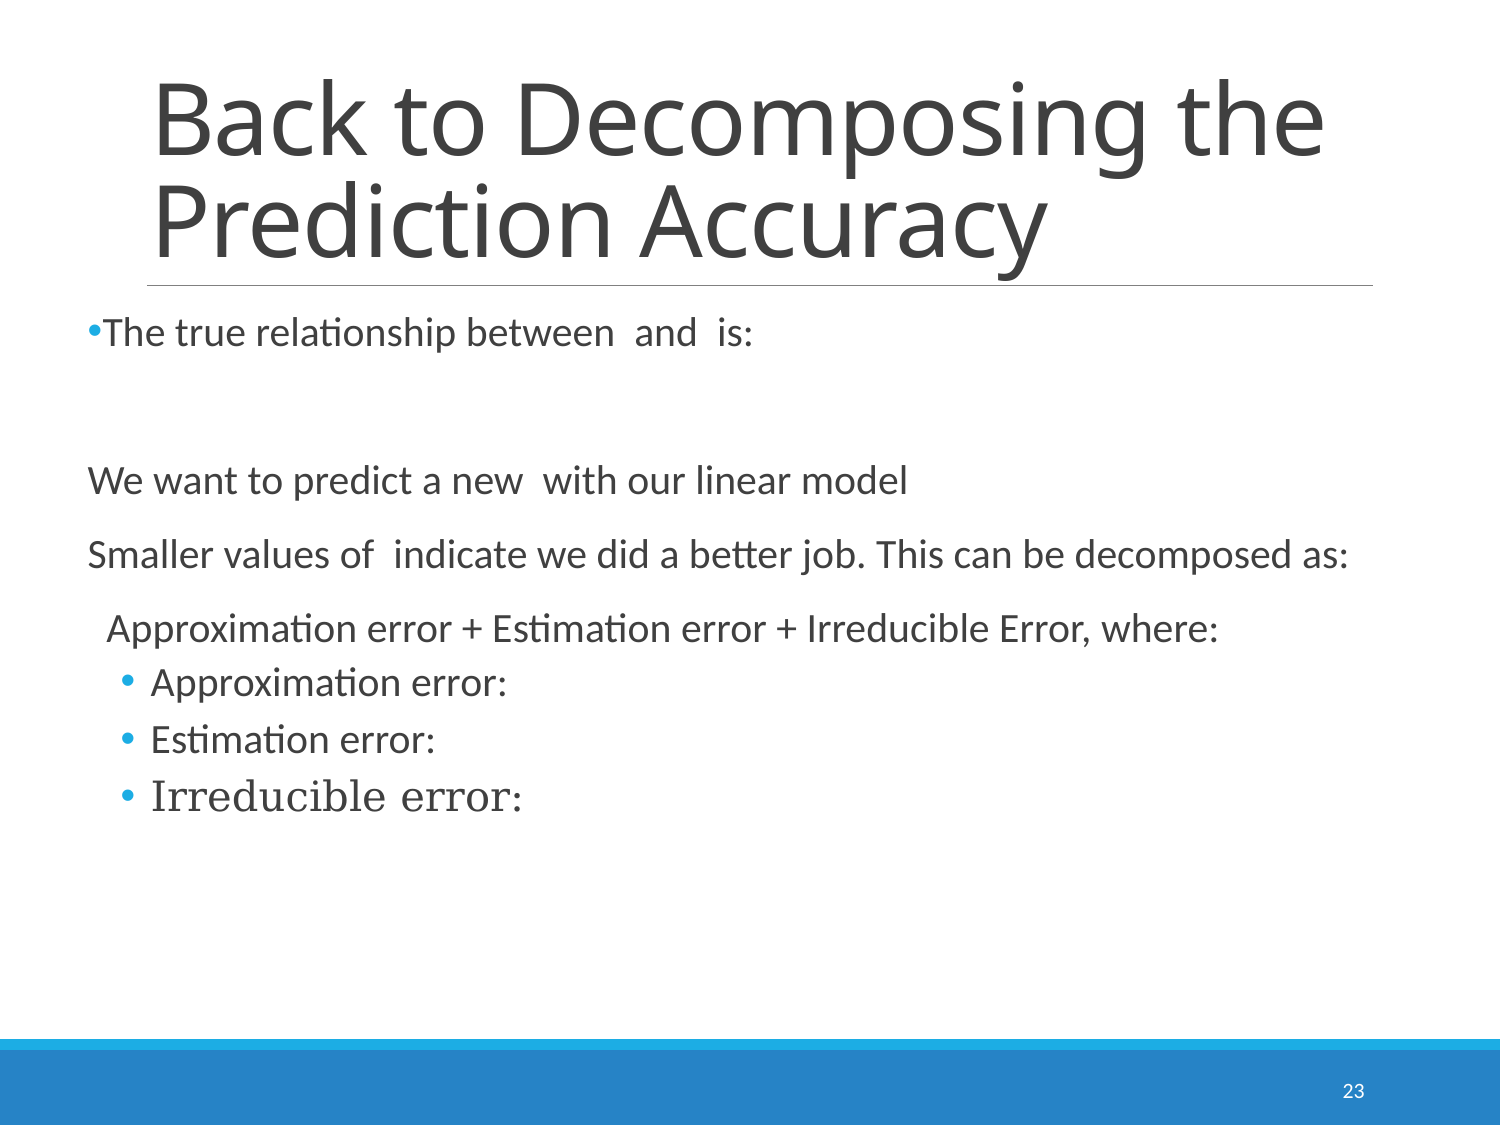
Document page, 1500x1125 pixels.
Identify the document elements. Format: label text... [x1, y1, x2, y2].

title Back to Decomposing the Prediction Accuracy [135, 47, 1373, 285]
slide_number 23 [1218, 1059, 1380, 1120]
